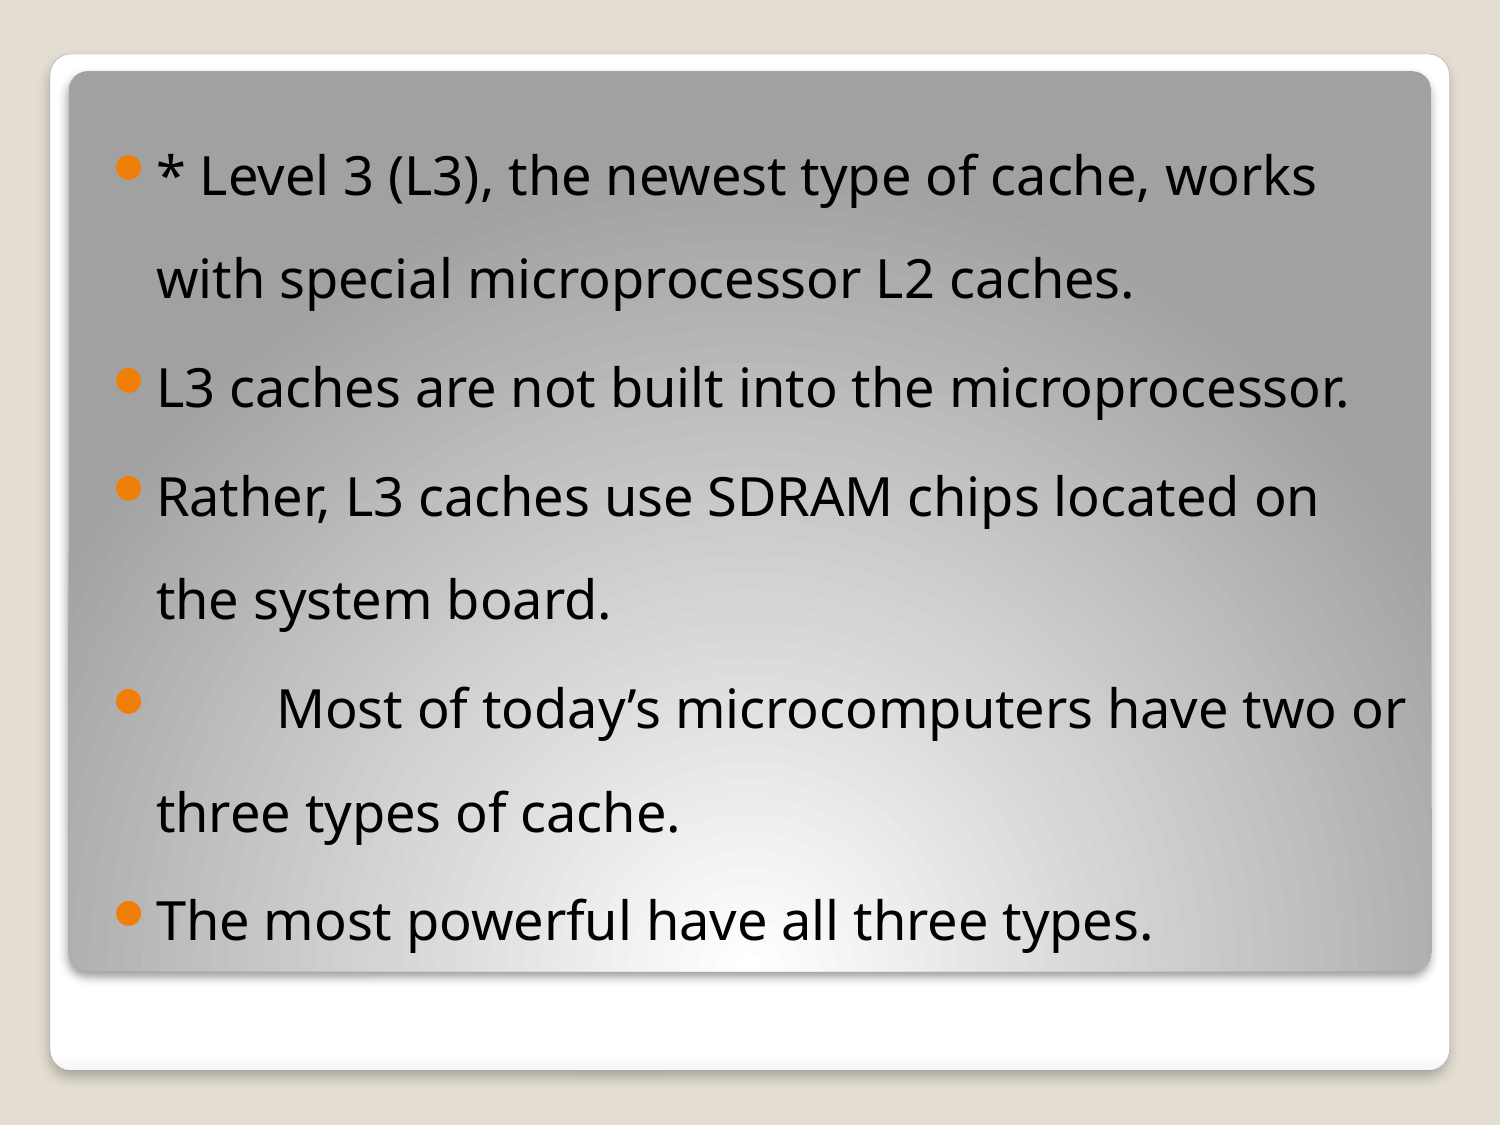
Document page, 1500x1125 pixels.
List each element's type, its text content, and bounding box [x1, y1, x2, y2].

list * Level 3 (L3), the newest type of cache, works with special microprocessor L2 caches. L3 caches are not built into the microprocessor. Rather, L3 caches use SDRAM chips located on the system board. Most of today’s microcomputers have two or three types of cache. The most powerful have all three types. [82, 86, 1425, 973]
